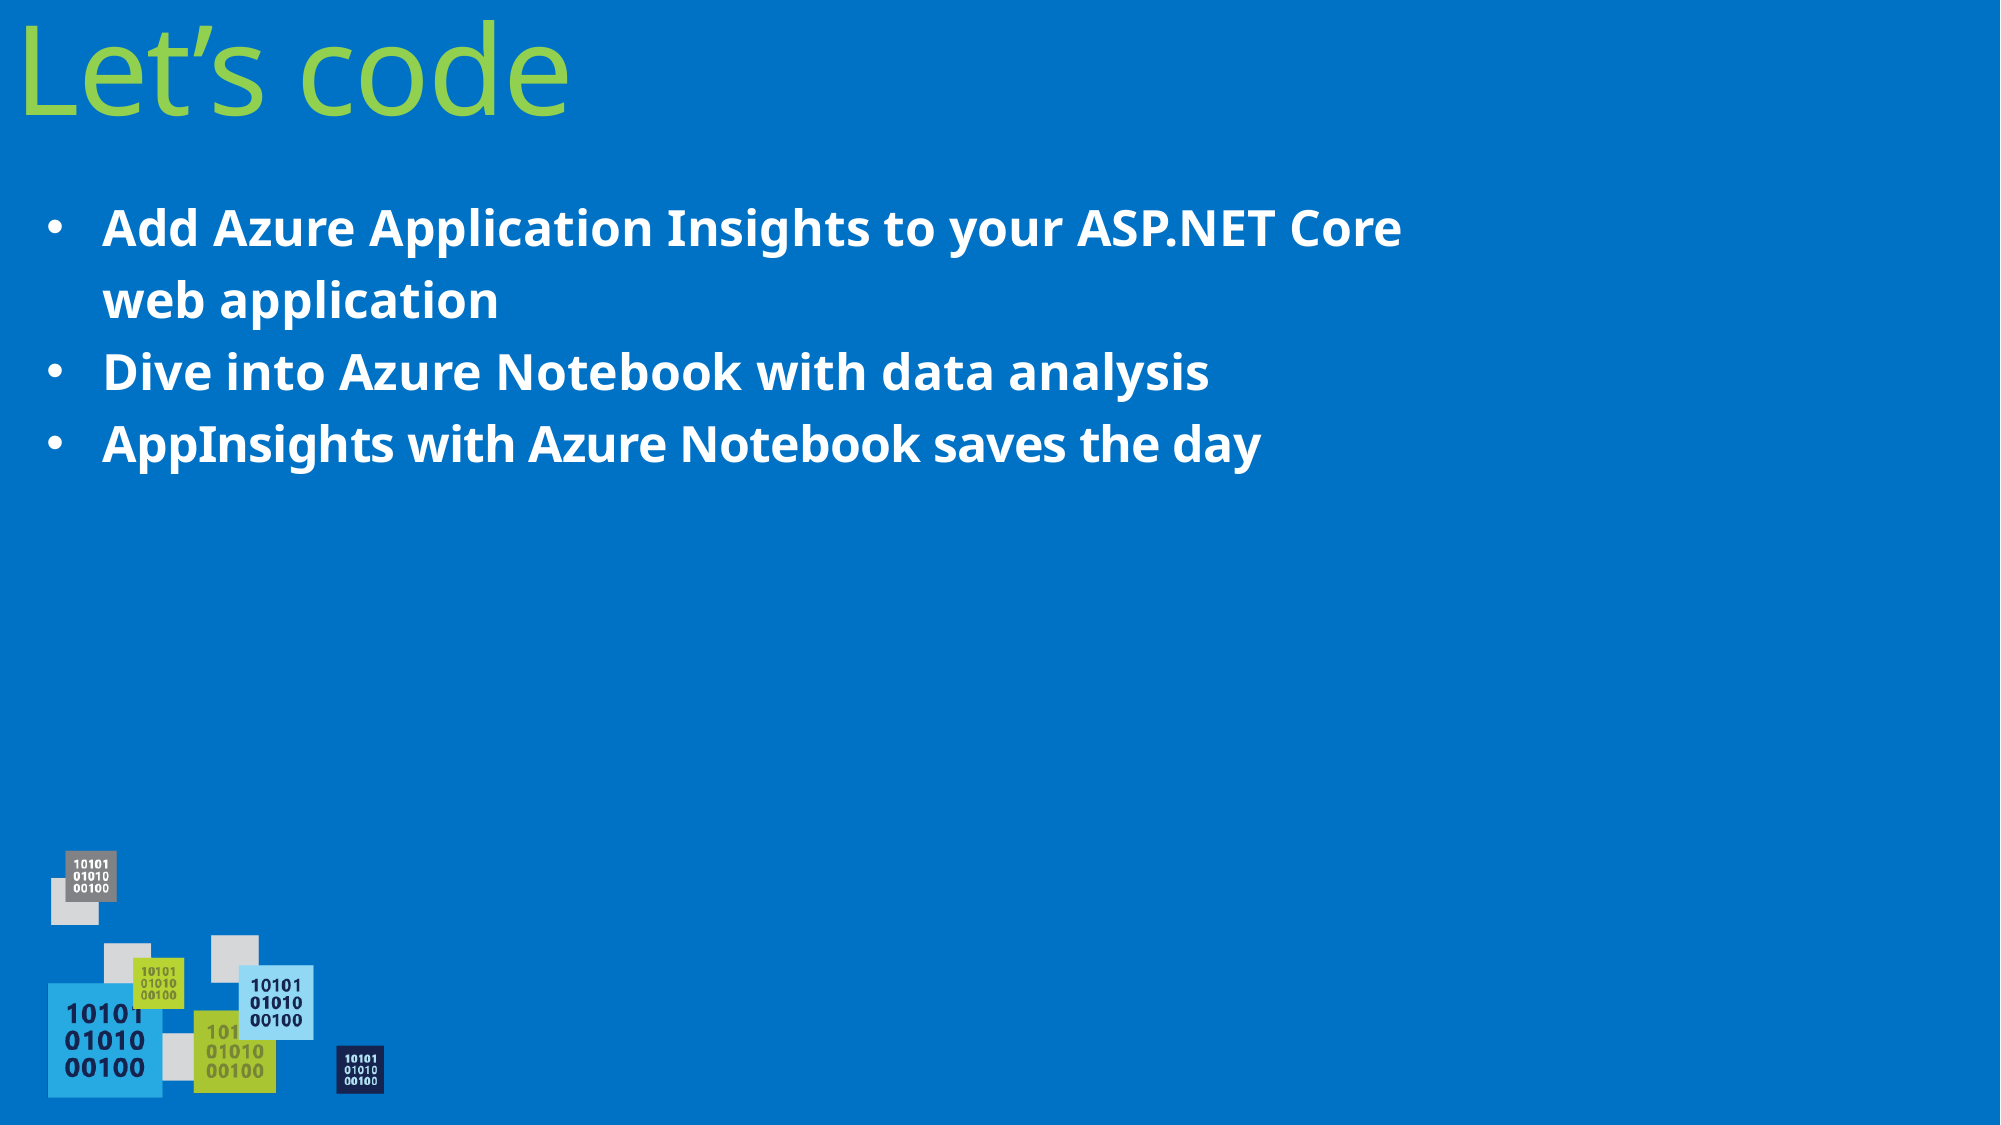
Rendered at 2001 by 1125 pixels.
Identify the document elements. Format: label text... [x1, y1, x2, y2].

text_box Add Azure Application Insights to your ASP.NET Core web application Dive into Azure Notebook with data analysis AppInsights with Azure Notebook saves the day [31, 177, 1500, 480]
title Let’s code [0, 0, 2000, 151]
picture [17, 808, 463, 1125]
